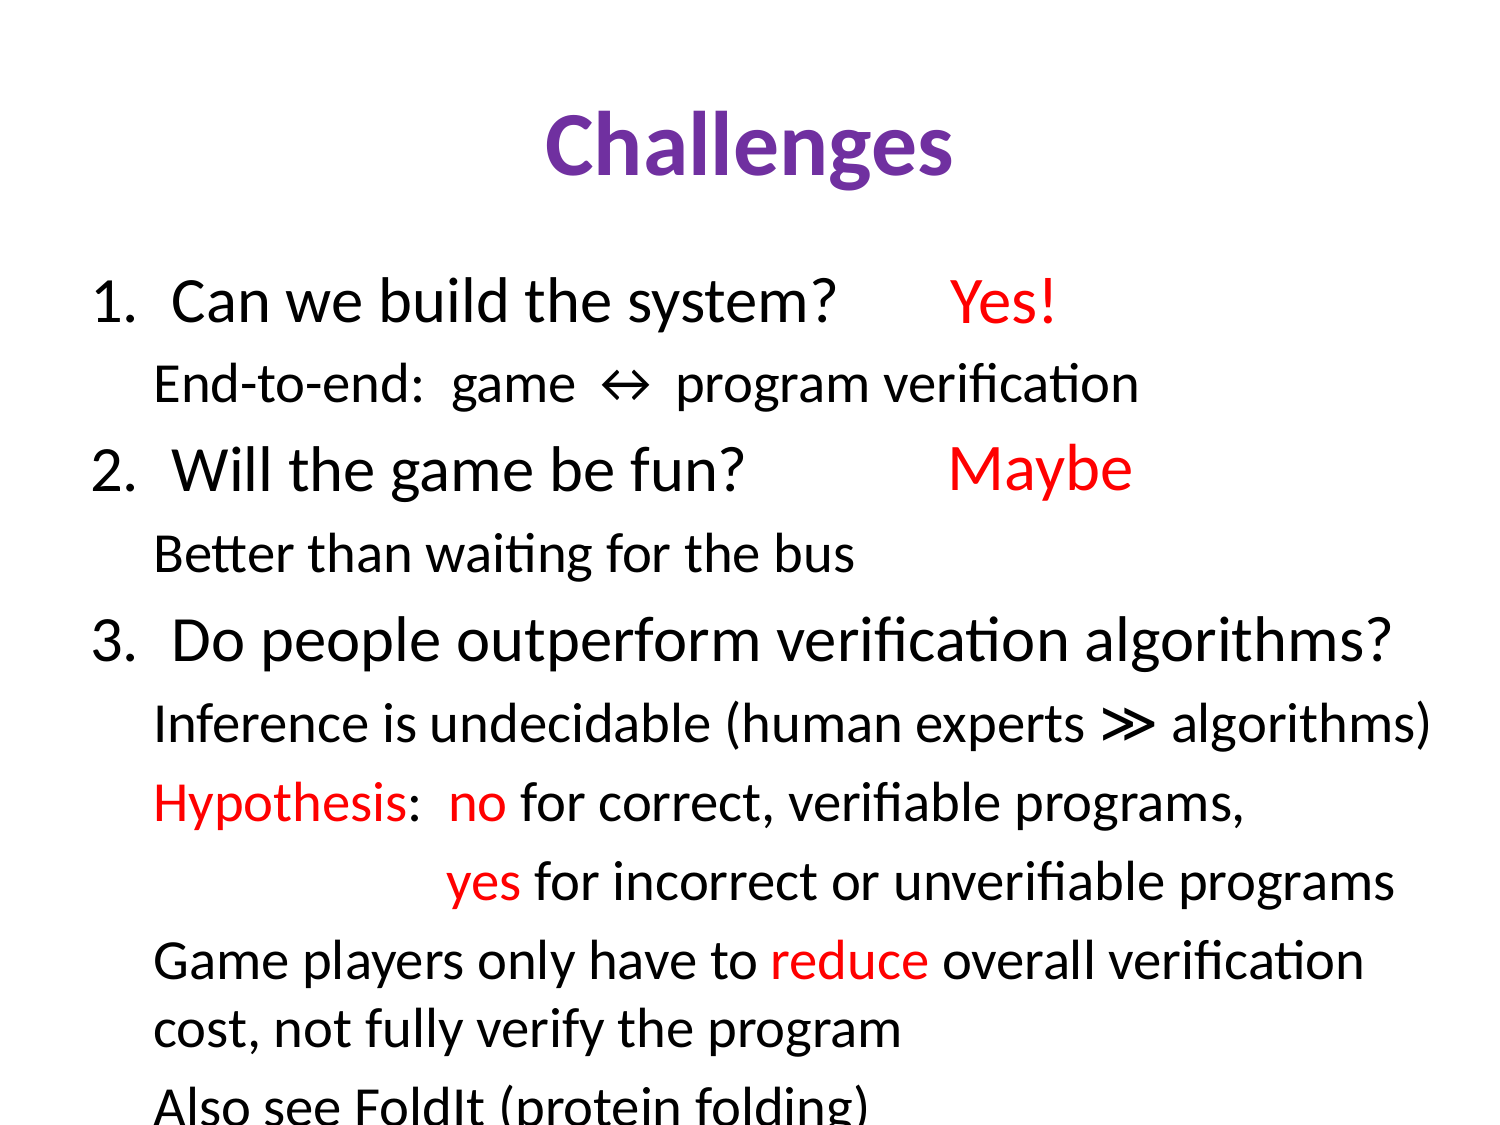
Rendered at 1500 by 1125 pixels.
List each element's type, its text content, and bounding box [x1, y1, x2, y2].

title Challenges [75, 45, 1425, 233]
text_box Maybe [932, 416, 1149, 512]
list Can we build the system? End-to-end: game ↔ program verification Will the game be fun? Better than waiting for the bus Do people outperform verification algorithms? Inference is undecidable (human experts ≫ algorithms) Hypothesis: no for correct, verifiable programs, yes for incorrect or unverifiable programs Game players only have to reduce overall verification cost, not fully verify the program Also see FoldIt (protein folding) [75, 249, 1500, 1125]
text_box Yes! [935, 249, 1075, 345]
